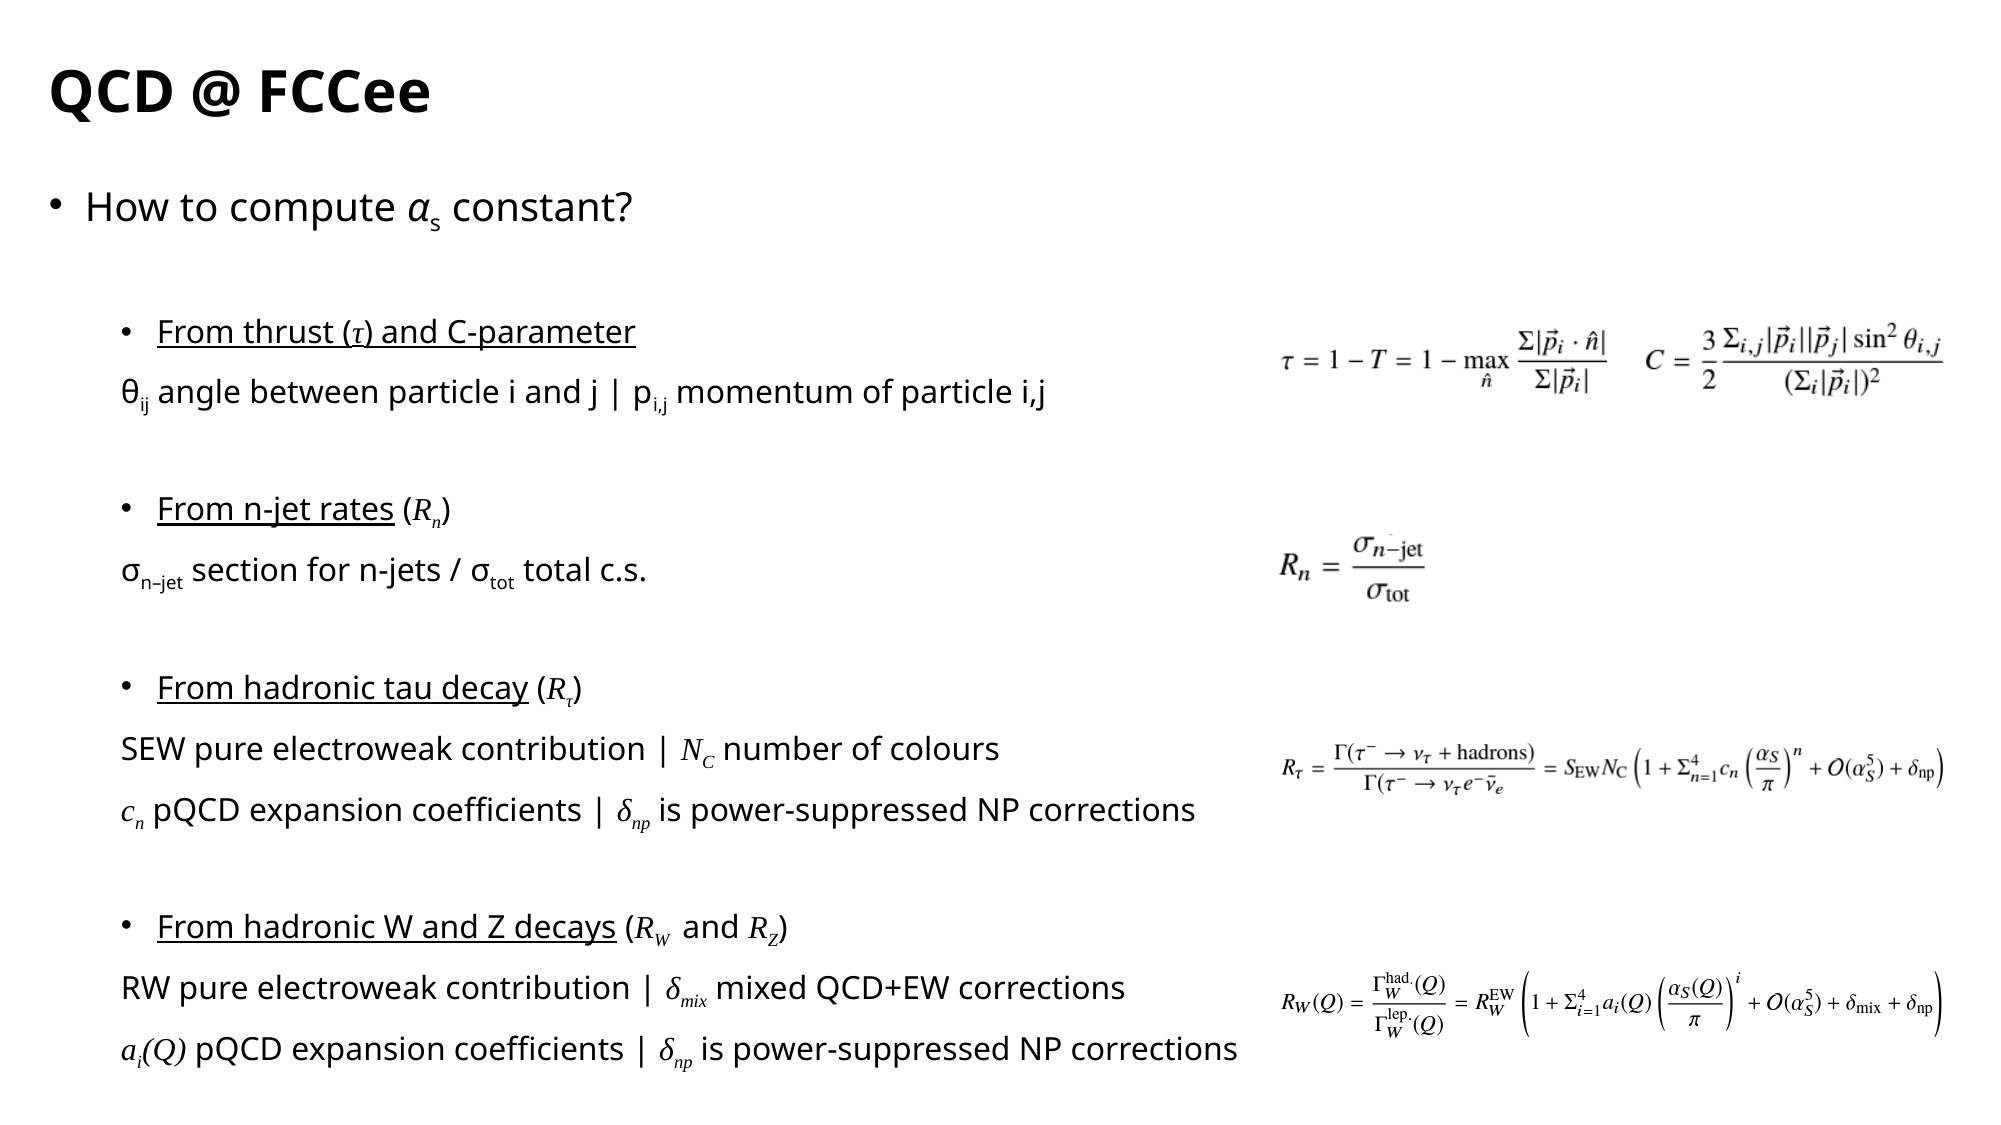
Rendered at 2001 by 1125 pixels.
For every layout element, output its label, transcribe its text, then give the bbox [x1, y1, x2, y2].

picture [1278, 319, 1612, 404]
picture [1278, 534, 1429, 606]
picture [1278, 740, 1946, 801]
list How to compute αs constant? From thrust (τ) and C-parameter θij angle between particle i and j | pi,j momentum of particle i,j From n-jet rates (Rn) σn–jet section for n-jets / σtot total c.s. From hadronic tau decay (Rτ) SEW pure electroweak contribution | NC number of colours cn pQCD expansion coefficients | δnp is power-suppressed NP corrections From hadronic W and Z decays (RW and RZ) RW pure electroweak contribution | δmix mixed QCD+EW corrections ai(Q) pQCD expansion coefficients | δnp is power-suppressed NP corrections [33, 174, 1279, 1094]
picture [1278, 968, 1946, 1041]
title QCD @ FCCee [33, 30, 1971, 157]
picture [1640, 319, 1946, 404]
